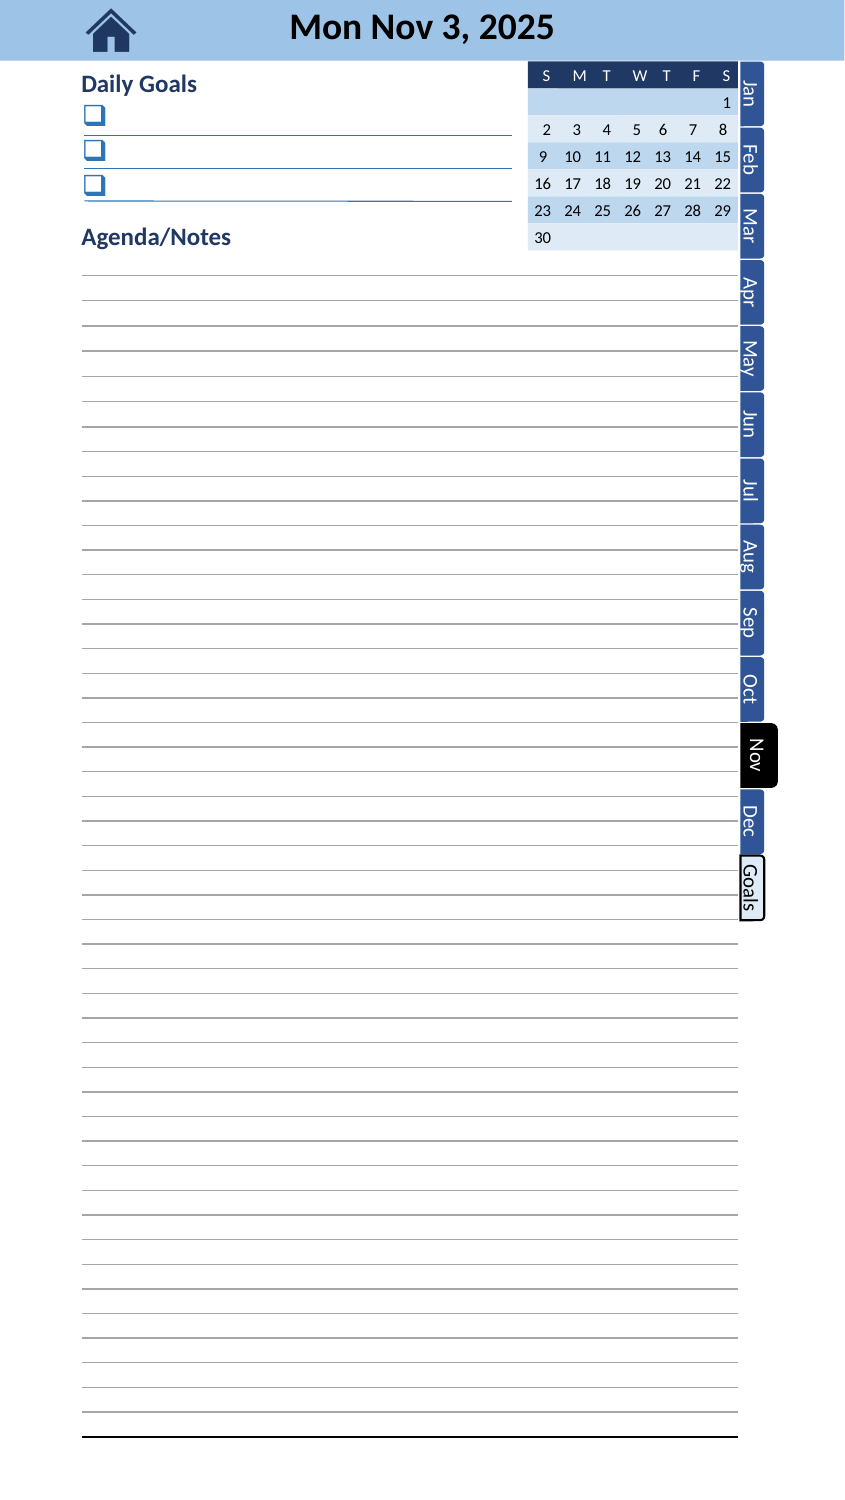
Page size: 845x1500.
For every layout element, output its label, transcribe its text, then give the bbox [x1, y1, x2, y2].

list Mon Nov 3, 2025 [190, 0, 655, 61]
picture [82, 1, 140, 59]
